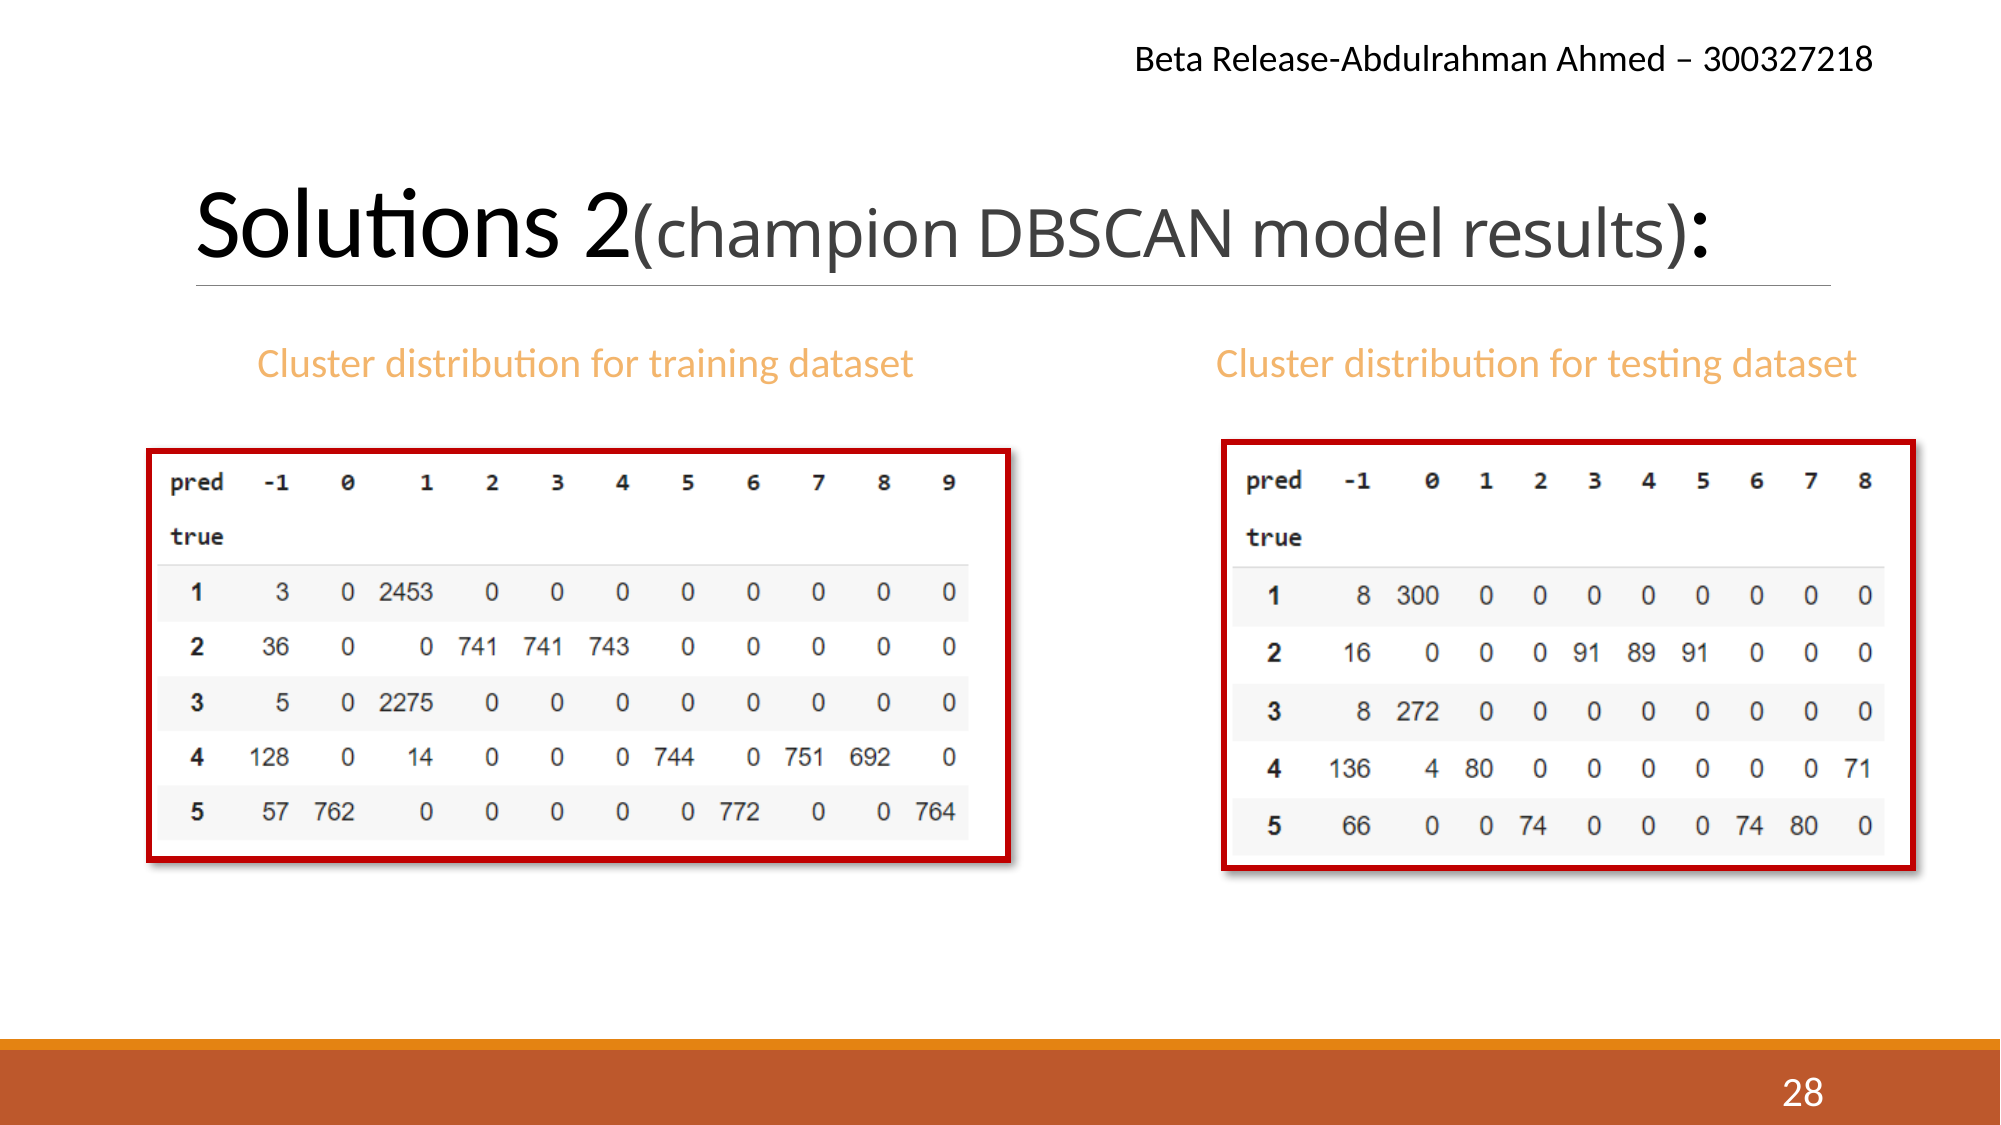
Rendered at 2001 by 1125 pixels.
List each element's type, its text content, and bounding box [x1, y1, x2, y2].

picture [151, 453, 1006, 857]
slide_number 27 [1624, 1059, 1840, 1120]
picture [1226, 444, 1911, 866]
title Solutions 2(champion DBSCAN model results): [180, 47, 1830, 285]
text_box Cluster distribution for testing dataset [1201, 328, 1885, 394]
text_box Beta Release-Abdulrahman Ahmed – 300327218 [1119, 26, 1960, 132]
text_box Cluster distribution for training dataset [242, 328, 948, 394]
